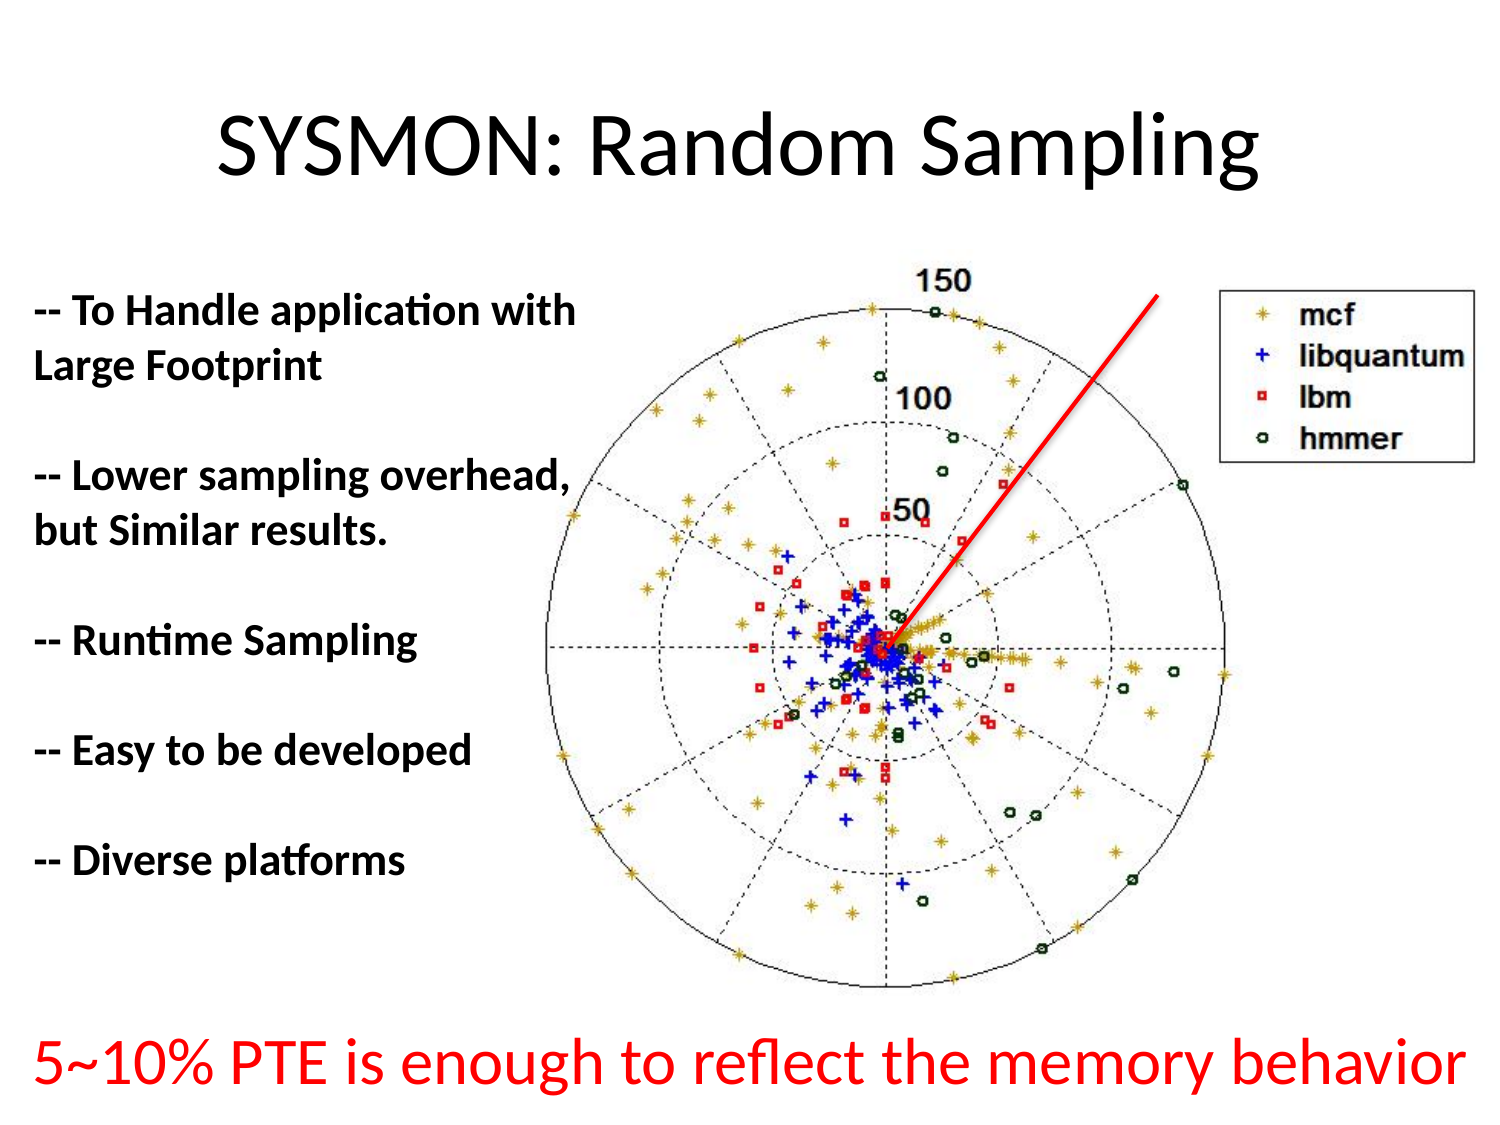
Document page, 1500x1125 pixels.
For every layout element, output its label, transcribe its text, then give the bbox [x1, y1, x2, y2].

picture [483, 249, 1500, 1021]
text_box 5~10% PTE is enough to reflect the memory behavior [18, 1010, 1500, 1106]
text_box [886, 294, 1158, 649]
text_box -- To Handle application with Large Footprint -- Lower sampling overhead, but Similar results. -- Runtime Sampling -- Easy to be developed -- Diverse platforms [18, 272, 478, 892]
title SYSMON: Random Sampling [75, 45, 1425, 233]
